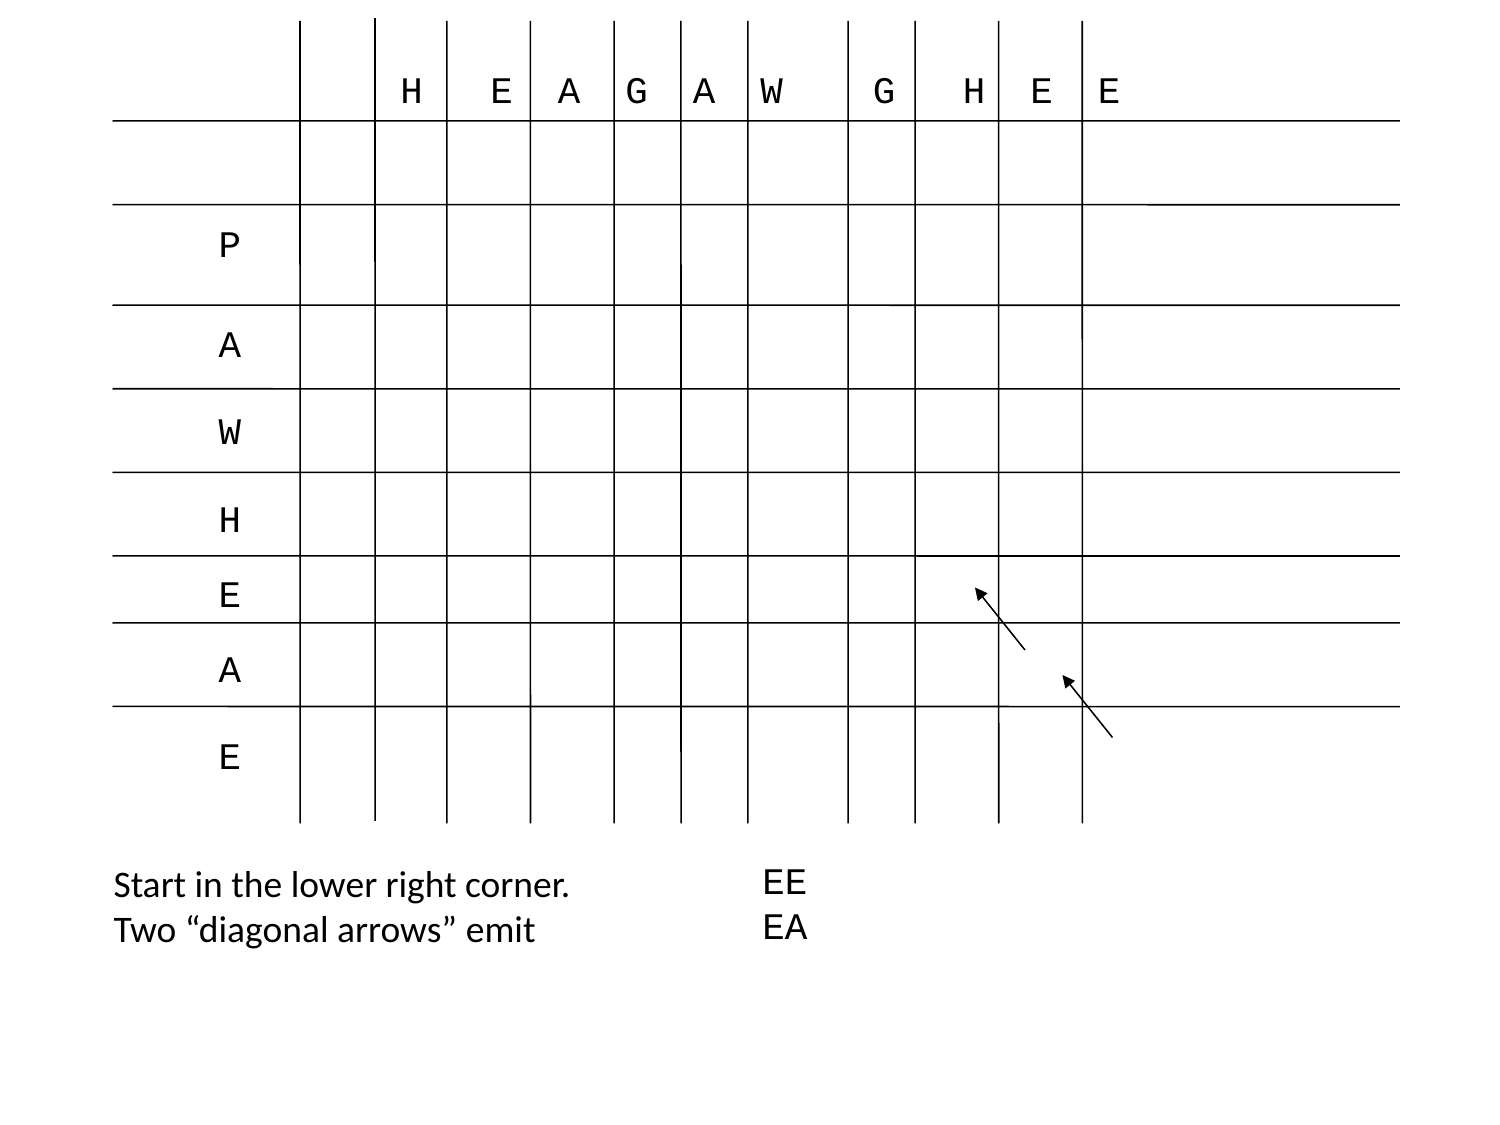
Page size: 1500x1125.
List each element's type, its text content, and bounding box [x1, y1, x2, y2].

text_box H E A G A W G H E E [385, 58, 1158, 118]
text_box Start in the lower right corner. Two “diagonal arrows” emit [98, 852, 587, 958]
text_box P [203, 212, 257, 273]
text_box EE EA [747, 849, 823, 955]
text_box W [203, 399, 257, 460]
text_box [975, 587, 1026, 651]
text_box E [203, 724, 257, 785]
text_box A [203, 312, 257, 373]
text_box H [203, 487, 257, 548]
text_box [1062, 675, 1113, 738]
text_box A [203, 637, 257, 698]
text_box E [203, 562, 257, 623]
